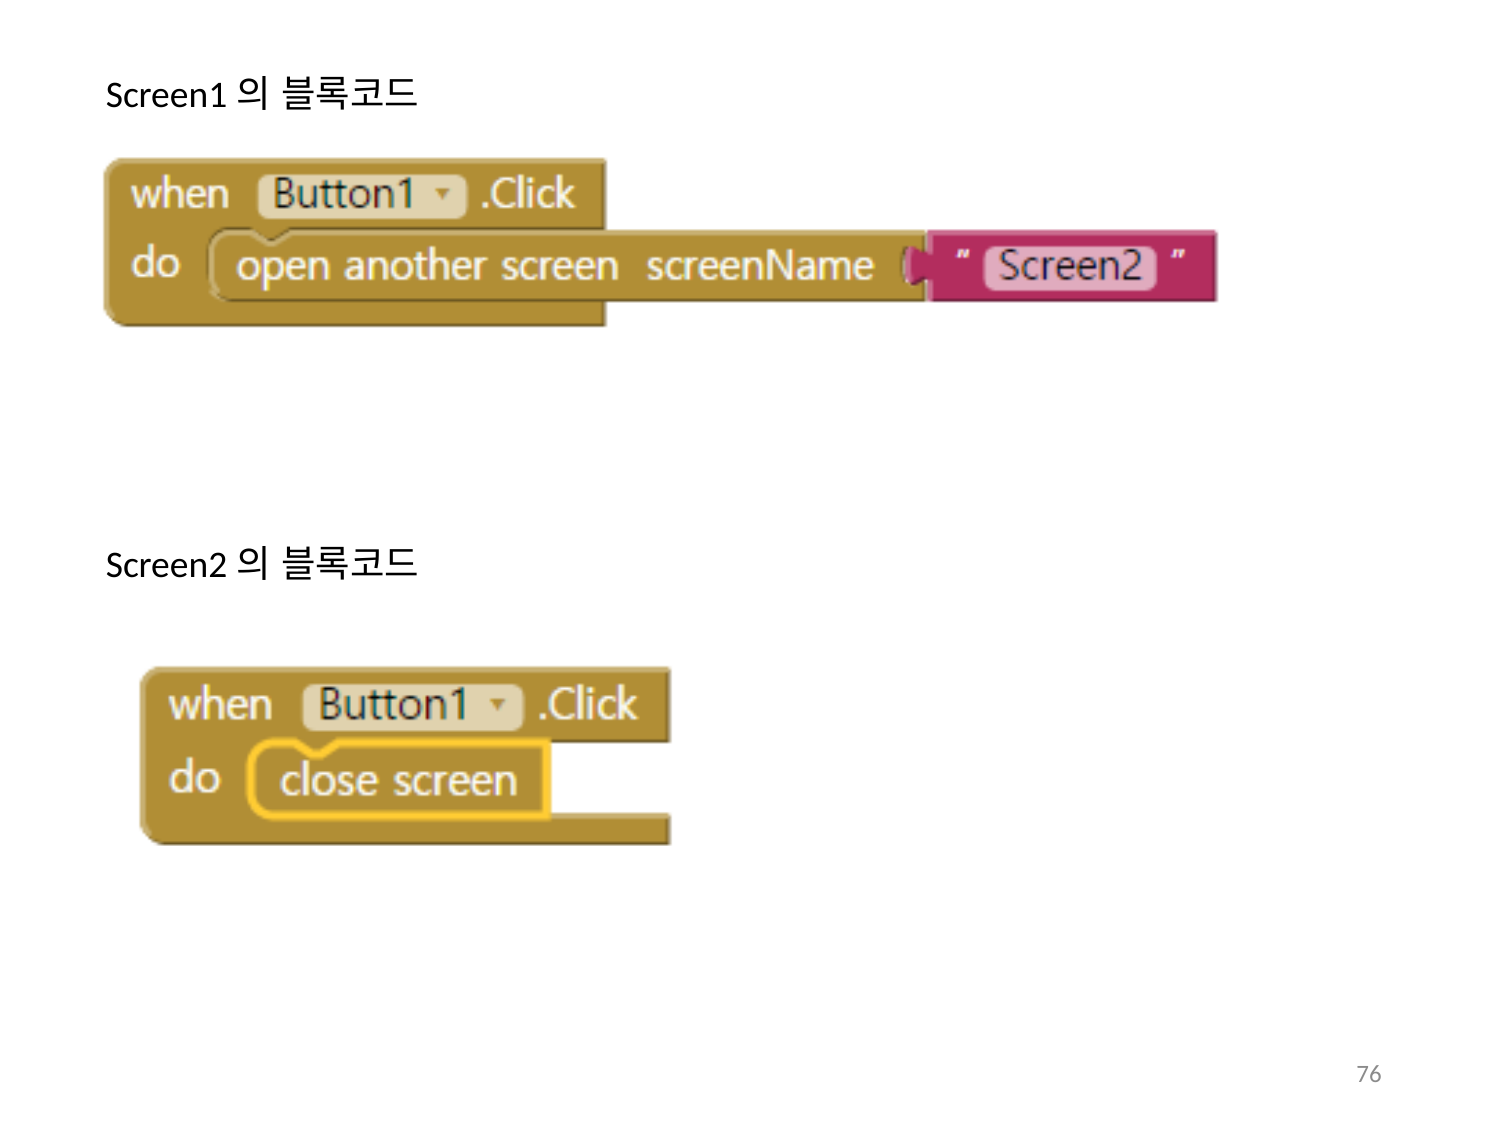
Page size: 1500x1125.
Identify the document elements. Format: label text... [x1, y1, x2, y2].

picture [41, 123, 1238, 391]
picture [97, 615, 713, 884]
slide_number 76 [1059, 1042, 1397, 1103]
text_box Screen2의 블록코드 [91, 532, 435, 592]
text_box Screen1의 블록코드 [91, 62, 435, 123]
